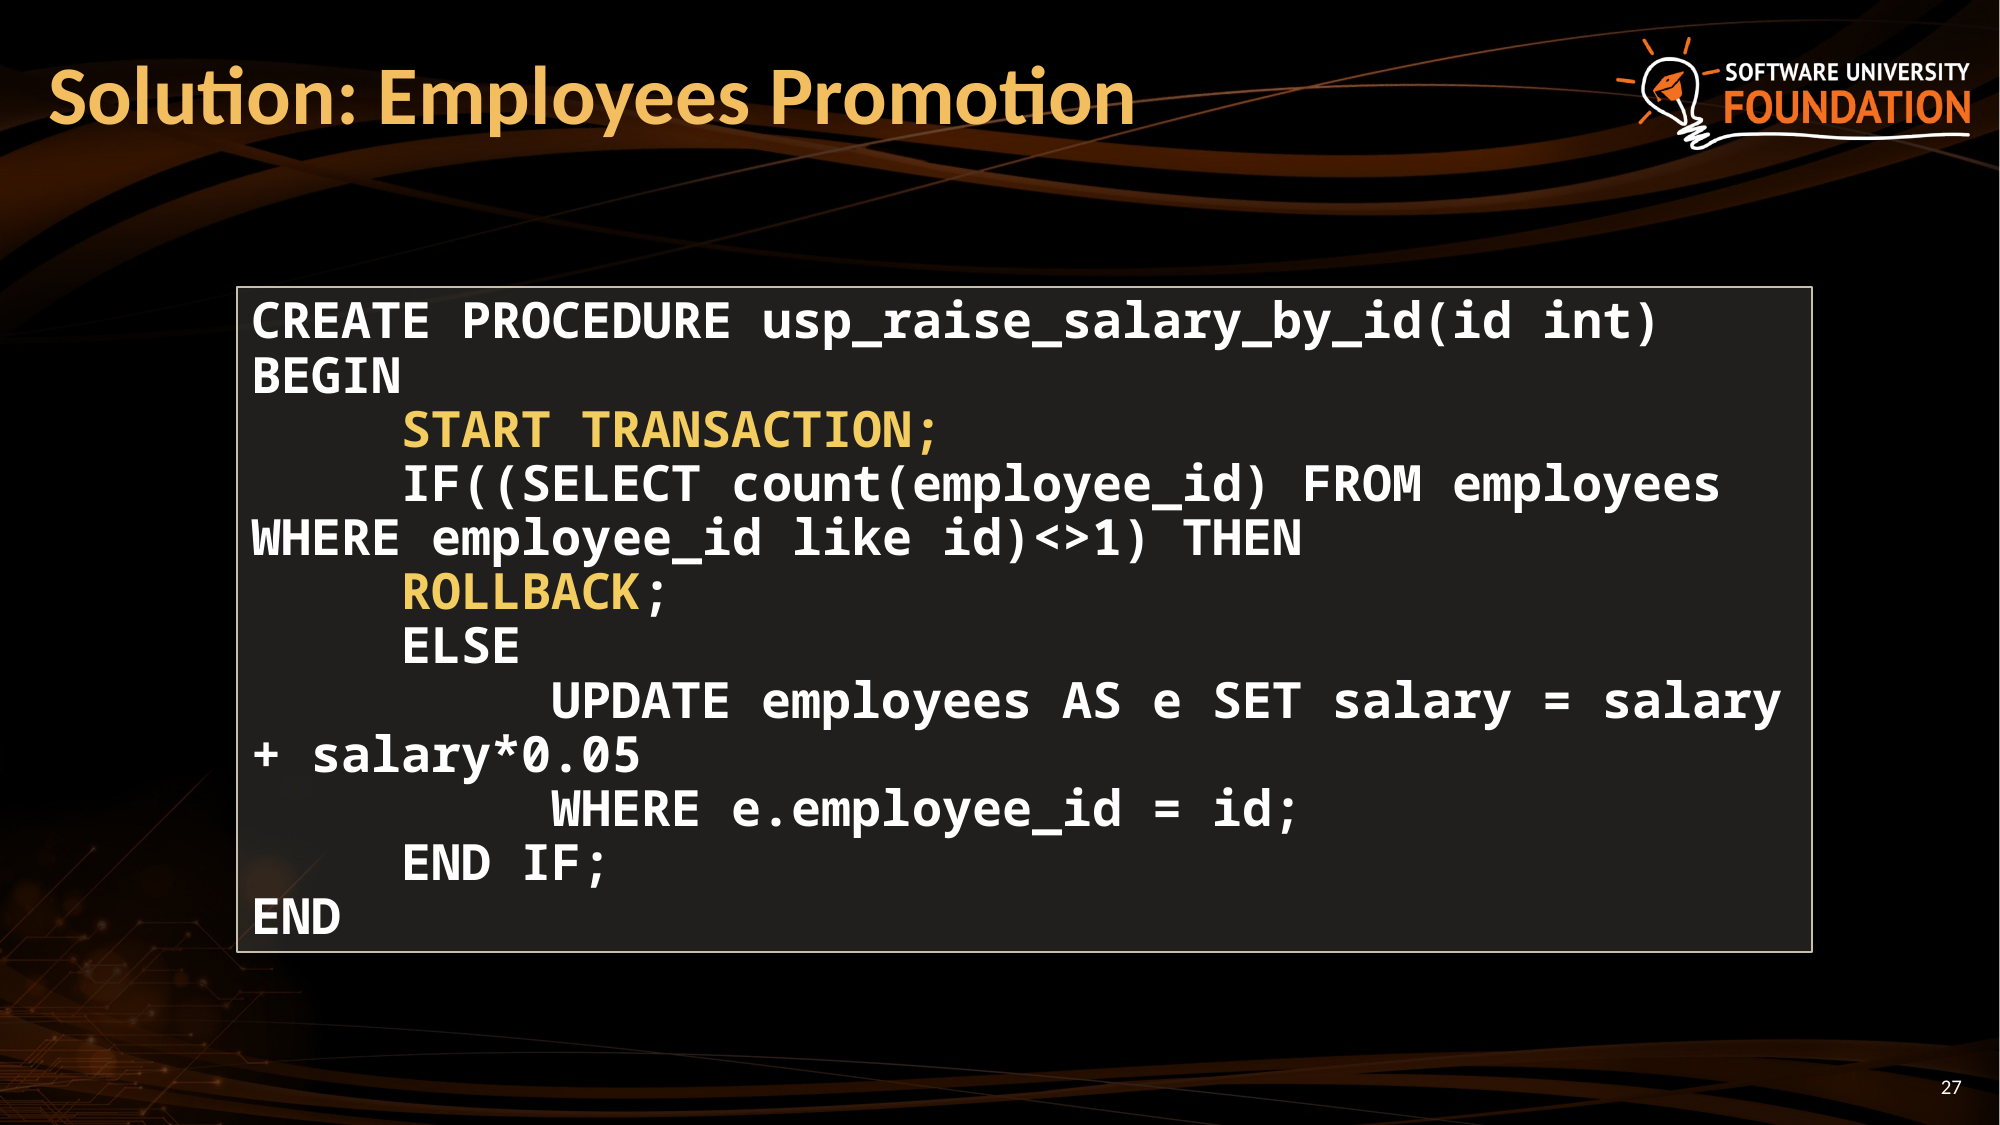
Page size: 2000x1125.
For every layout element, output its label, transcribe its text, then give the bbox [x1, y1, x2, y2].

slide_number 27 [1897, 1070, 1968, 1103]
title Solution: Employees Promotion [30, 6, 1602, 189]
text_box CREATE PROCEDURE usp_raise_salary_by_id(id int) BEGIN START TRANSACTION; IF((SELECT count(employee_id) FROM employees WHERE employee_id like id)<>1) THEN ROLLBACK; ELSE UPDATE employees AS e SET salary = salary + salary*0.05 WHERE e.employee_id = id; END IF; END [237, 287, 1813, 952]
picture [0, 0, 2000, 1125]
